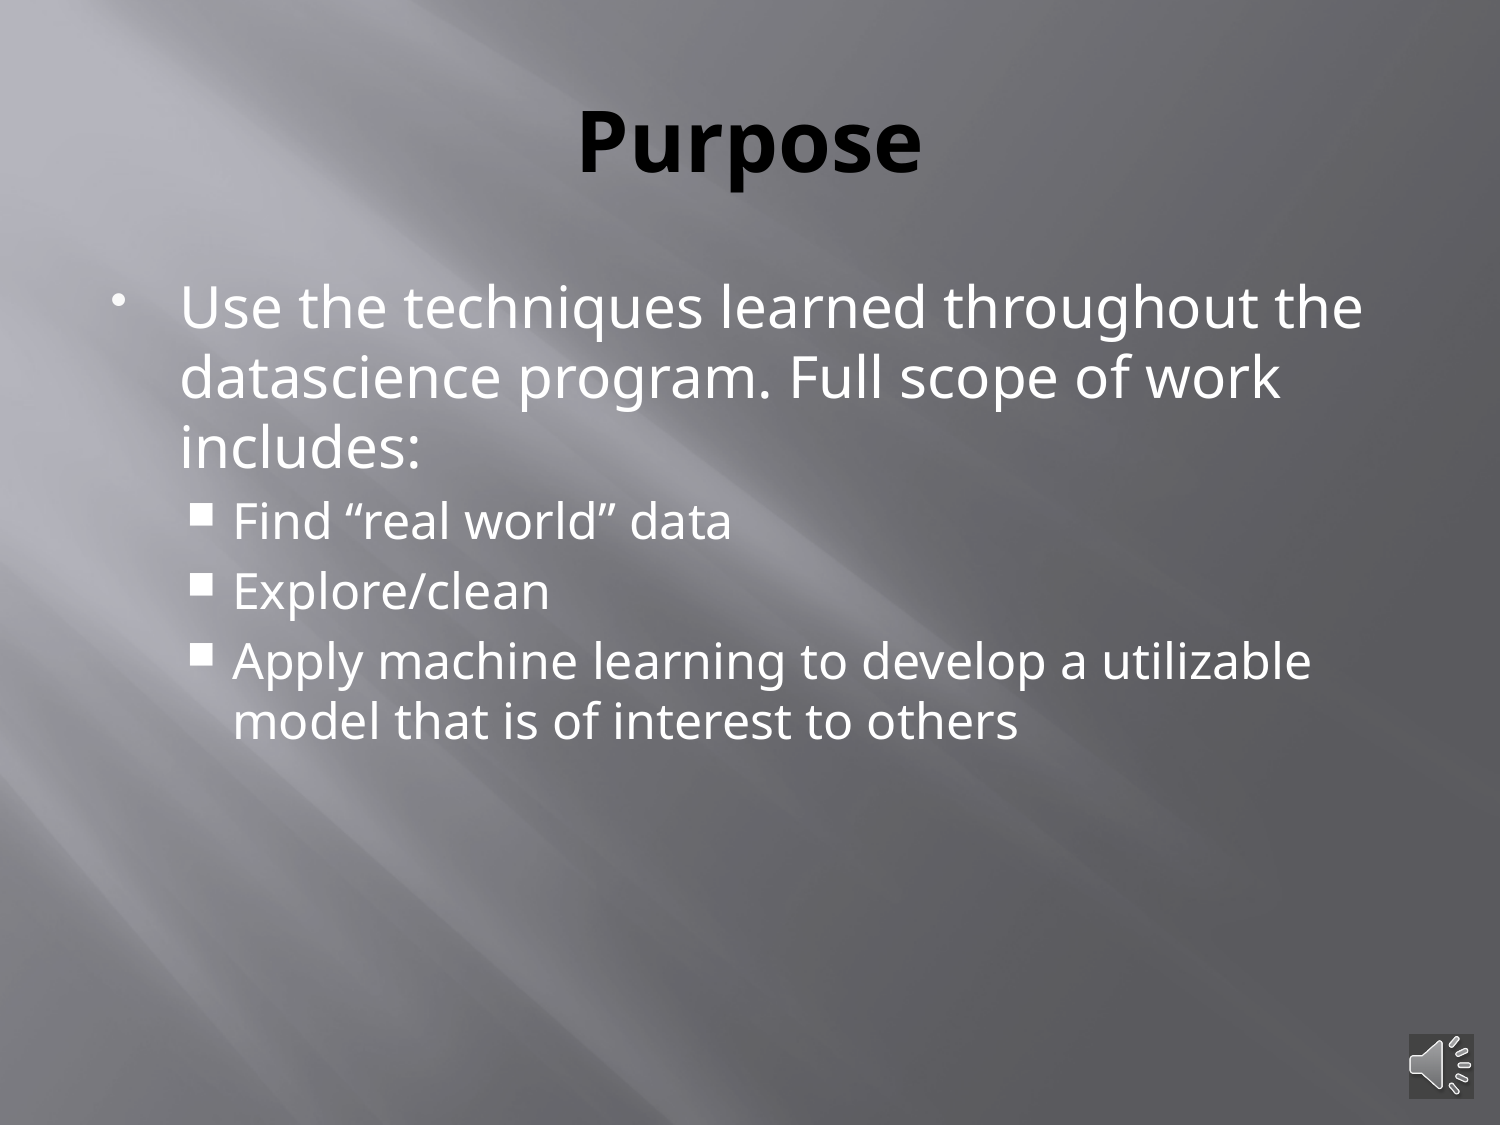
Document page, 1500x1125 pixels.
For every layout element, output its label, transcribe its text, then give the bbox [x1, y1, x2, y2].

picture [1408, 1033, 1476, 1101]
title Purpose [75, 45, 1425, 233]
list Use the techniques learned throughout the datascience program. Full scope of work includes: Find “real world” data Explore/clean Apply machine learning to develop a utilizable model that is of interest to others [75, 262, 1425, 1035]
